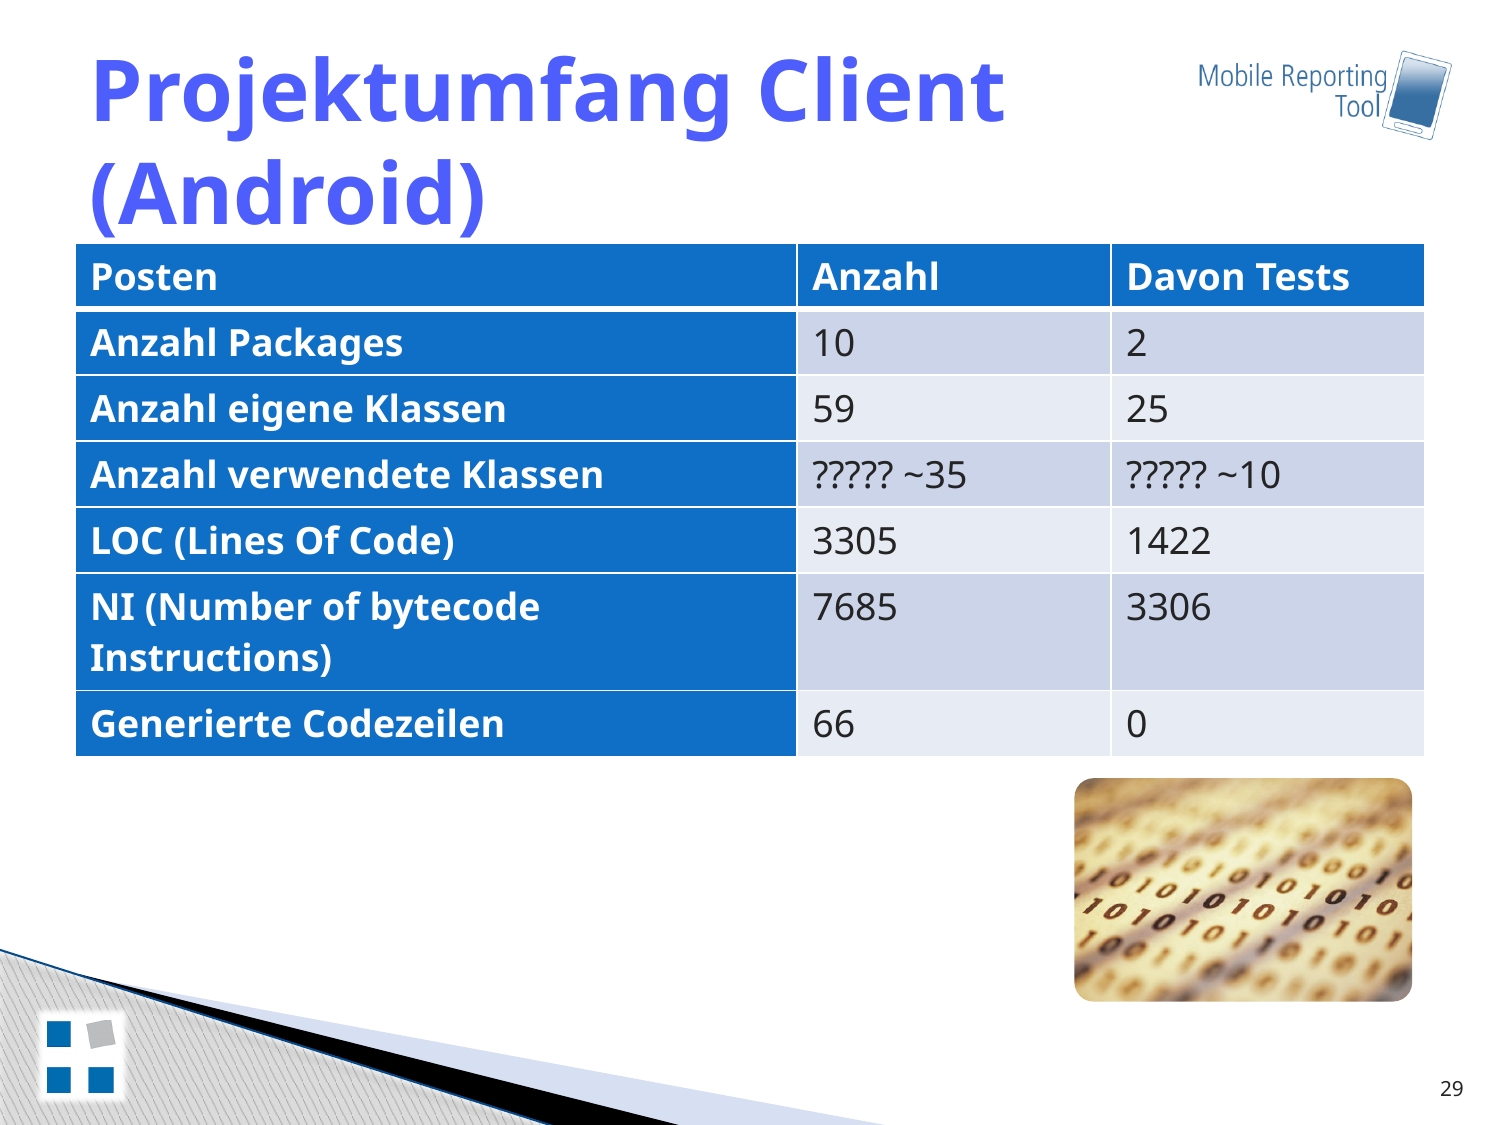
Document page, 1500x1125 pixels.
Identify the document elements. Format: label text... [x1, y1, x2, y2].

table_cell ????? ~35 [798, 442, 1110, 506]
table_cell Anzahl Packages [76, 312, 796, 374]
table_cell 0 [1112, 691, 1424, 756]
table_cell 2 [1112, 312, 1424, 374]
table_cell Generierte Codezeilen [76, 691, 796, 756]
table_cell Anzahl verwendete Klassen [76, 442, 796, 506]
table_cell 10 [798, 312, 1110, 374]
picture [1187, 42, 1459, 149]
title Projektumfang Client (Android) [75, 45, 1425, 233]
table_cell NI (Number of bytecode Instructions) [76, 574, 796, 690]
slide_number 29 [1418, 1051, 1479, 1112]
table_cell 3306 [1112, 574, 1424, 690]
picture [1074, 777, 1413, 1002]
table_cell 3305 [798, 508, 1110, 572]
picture [47, 1020, 117, 1093]
table_cell LOC (Lines Of Code) [76, 508, 796, 572]
table_header Anzahl [798, 244, 1110, 306]
table_cell ????? ~10 [1112, 442, 1424, 506]
table_header Davon Tests [1112, 244, 1424, 306]
table_header Posten [76, 244, 796, 306]
table_cell 7685 [798, 574, 1110, 690]
table_cell 25 [1112, 376, 1424, 440]
table_cell Anzahl eigene Klassen [76, 376, 796, 440]
table_cell 66 [798, 691, 1110, 756]
table_cell 1422 [1112, 508, 1424, 572]
table_cell 59 [798, 376, 1110, 440]
